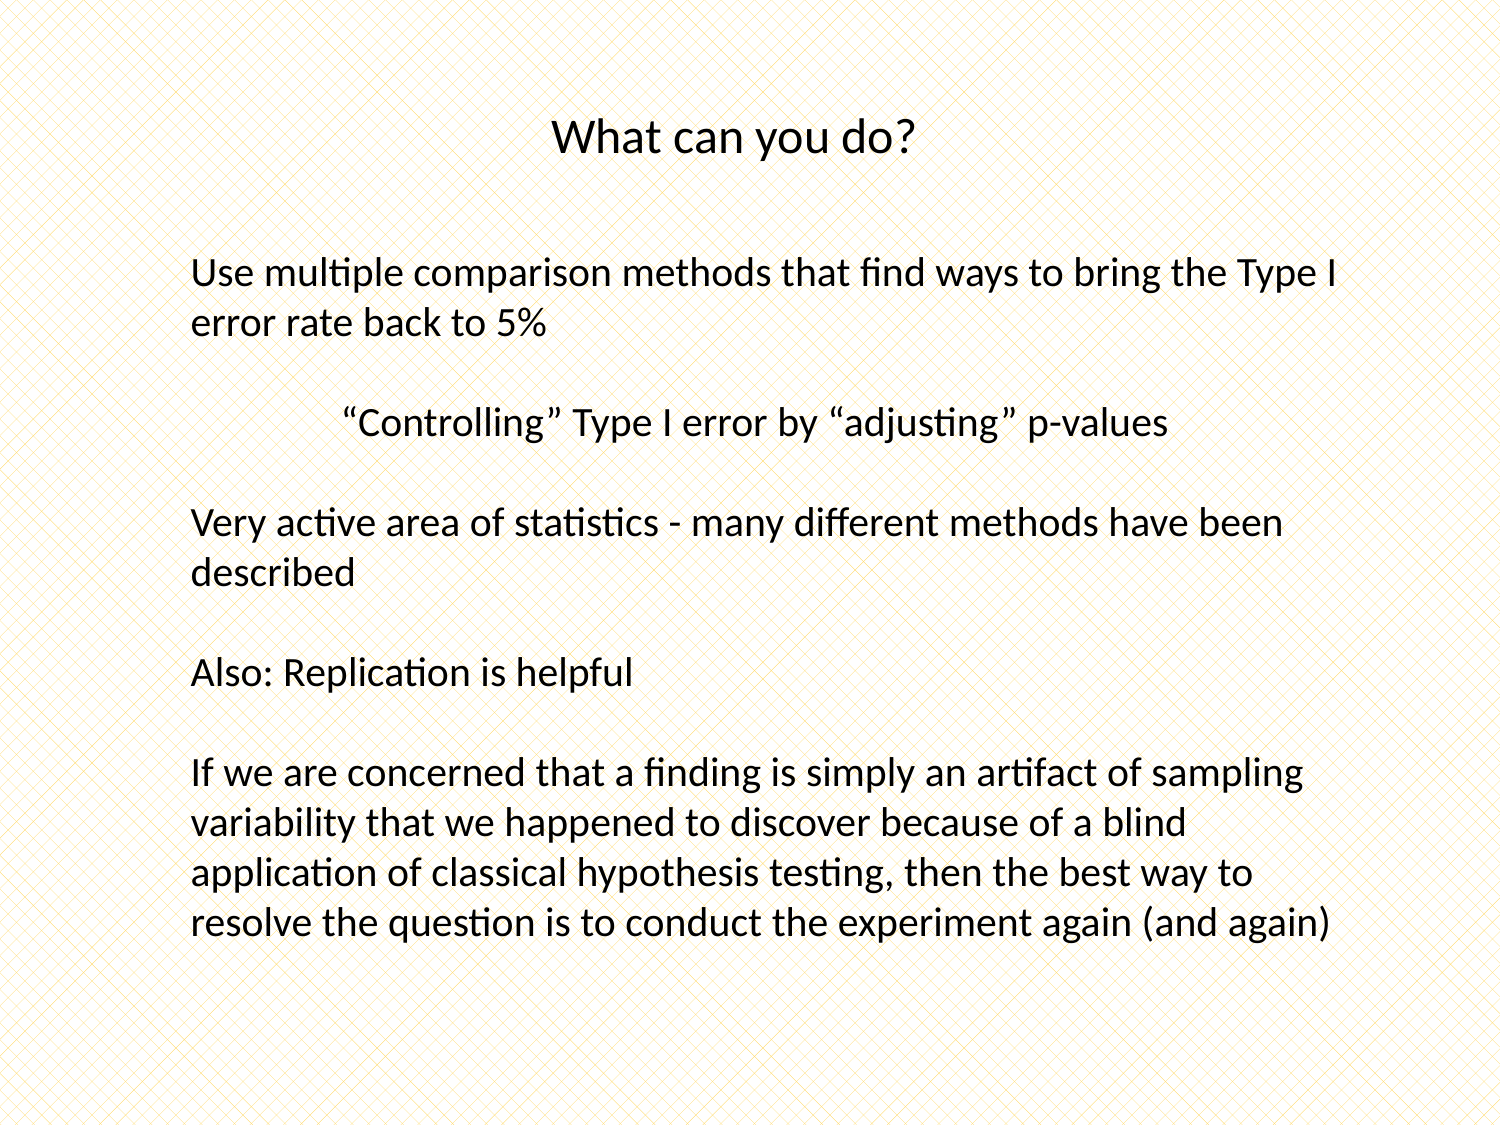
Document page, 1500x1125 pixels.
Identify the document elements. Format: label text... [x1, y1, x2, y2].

text_box What can you do? [160, 95, 1308, 171]
text_box Use multiple comparison methods that find ways to bring the Type I error rate back to 5% “Controlling” Type I error by “adjusting” p-values Very active area of statistics - many different methods have been described Also: Replication is helpful If we are concerned that a finding is simply an artifact of sampling variability that we happened to discover because of a blind application of classical hypothesis testing, then the best way to resolve the question is to conduct the experiment again (and again) [175, 237, 1384, 1003]
